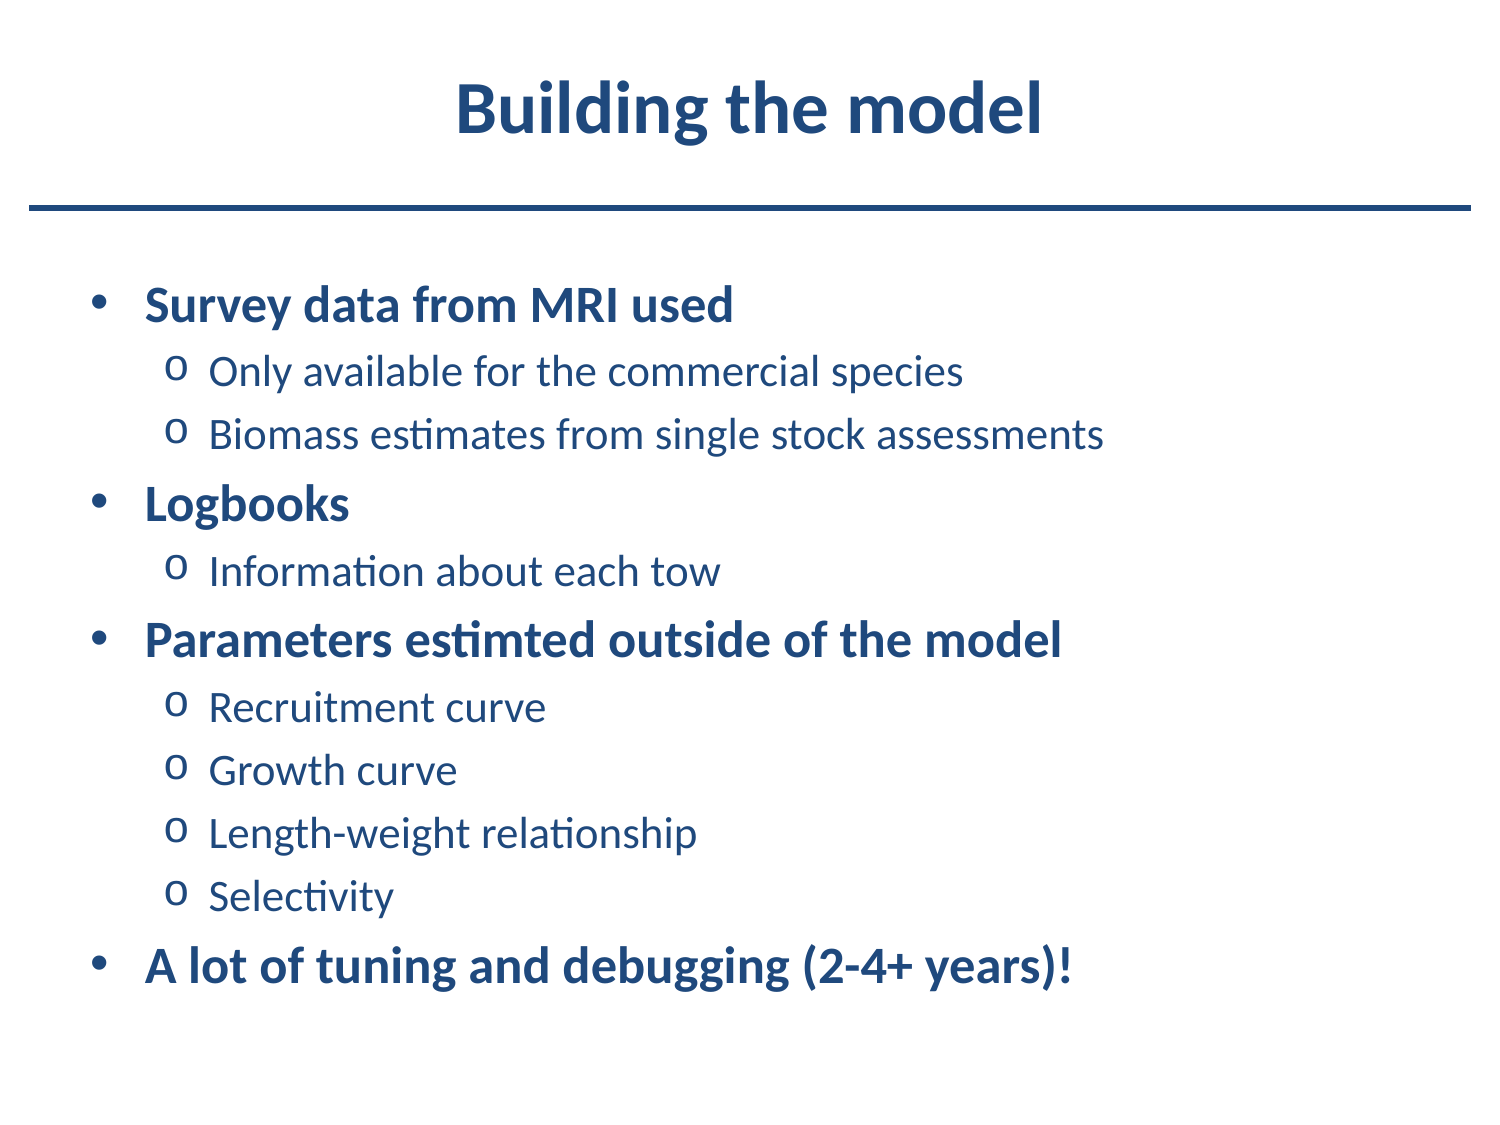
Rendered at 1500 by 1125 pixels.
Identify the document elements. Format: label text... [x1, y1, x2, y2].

list Survey data from MRI used Only available for the commercial species Biomass estimates from single stock assessments Logbooks Information about each tow Parameters estimted outside of the model Recruitment curve Growth curve Length-weight relationship Selectivity A lot of tuning and debugging (2-4+ years)! [75, 262, 1436, 1005]
title Building the model [75, 0, 1425, 205]
